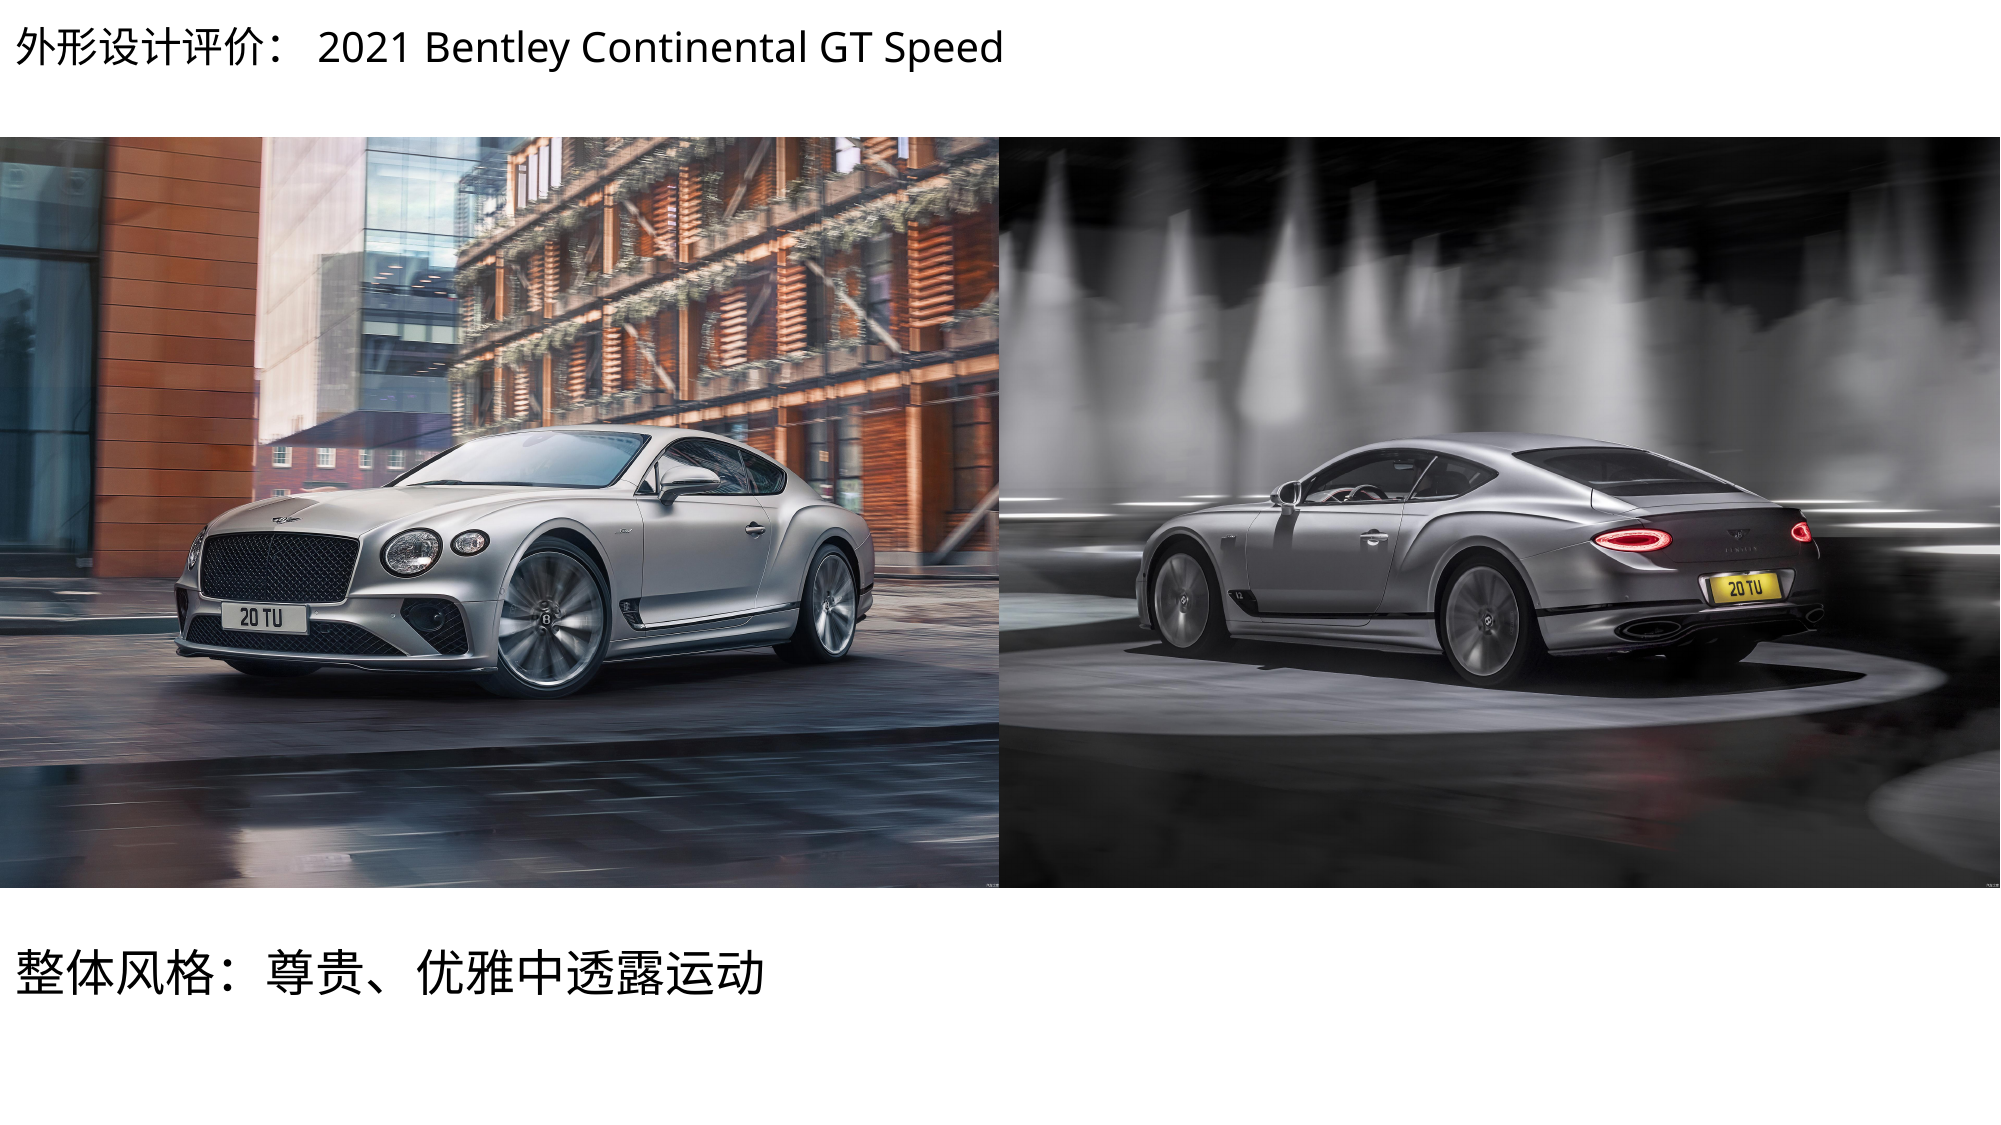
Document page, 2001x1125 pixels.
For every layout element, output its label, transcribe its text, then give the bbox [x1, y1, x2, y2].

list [0, 137, 999, 888]
text_box 整体风格：尊贵、优雅中透露运动 [0, 926, 1845, 1026]
picture [999, 137, 2000, 888]
title 外形设计评价：2021 Bentley Continental GT Speed [0, 0, 1845, 99]
